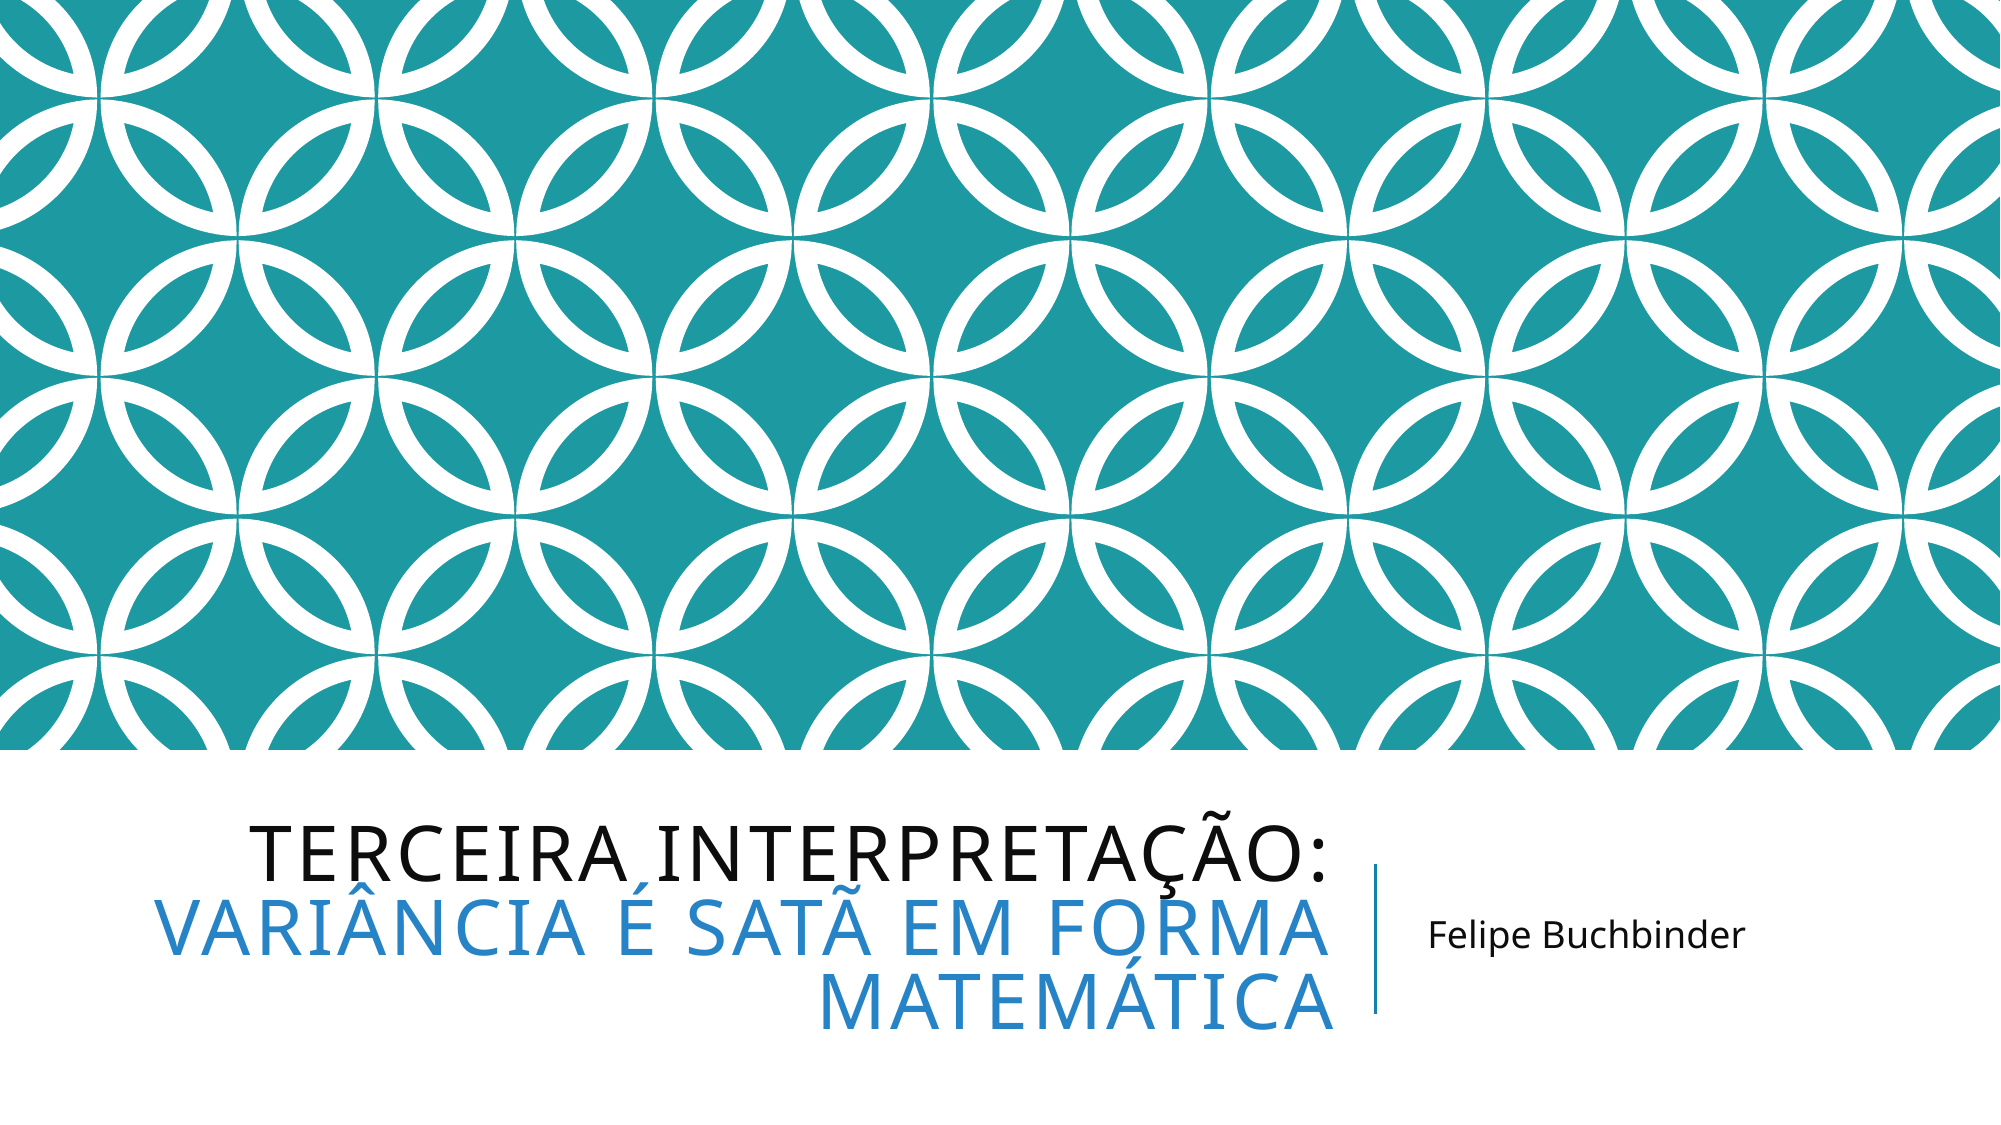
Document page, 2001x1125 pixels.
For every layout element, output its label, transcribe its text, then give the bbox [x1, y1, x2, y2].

list Felipe Buchbinder [1412, 813, 1938, 1054]
title terceira interpretação: variância é satã em forma matemática [75, 813, 1350, 1054]
